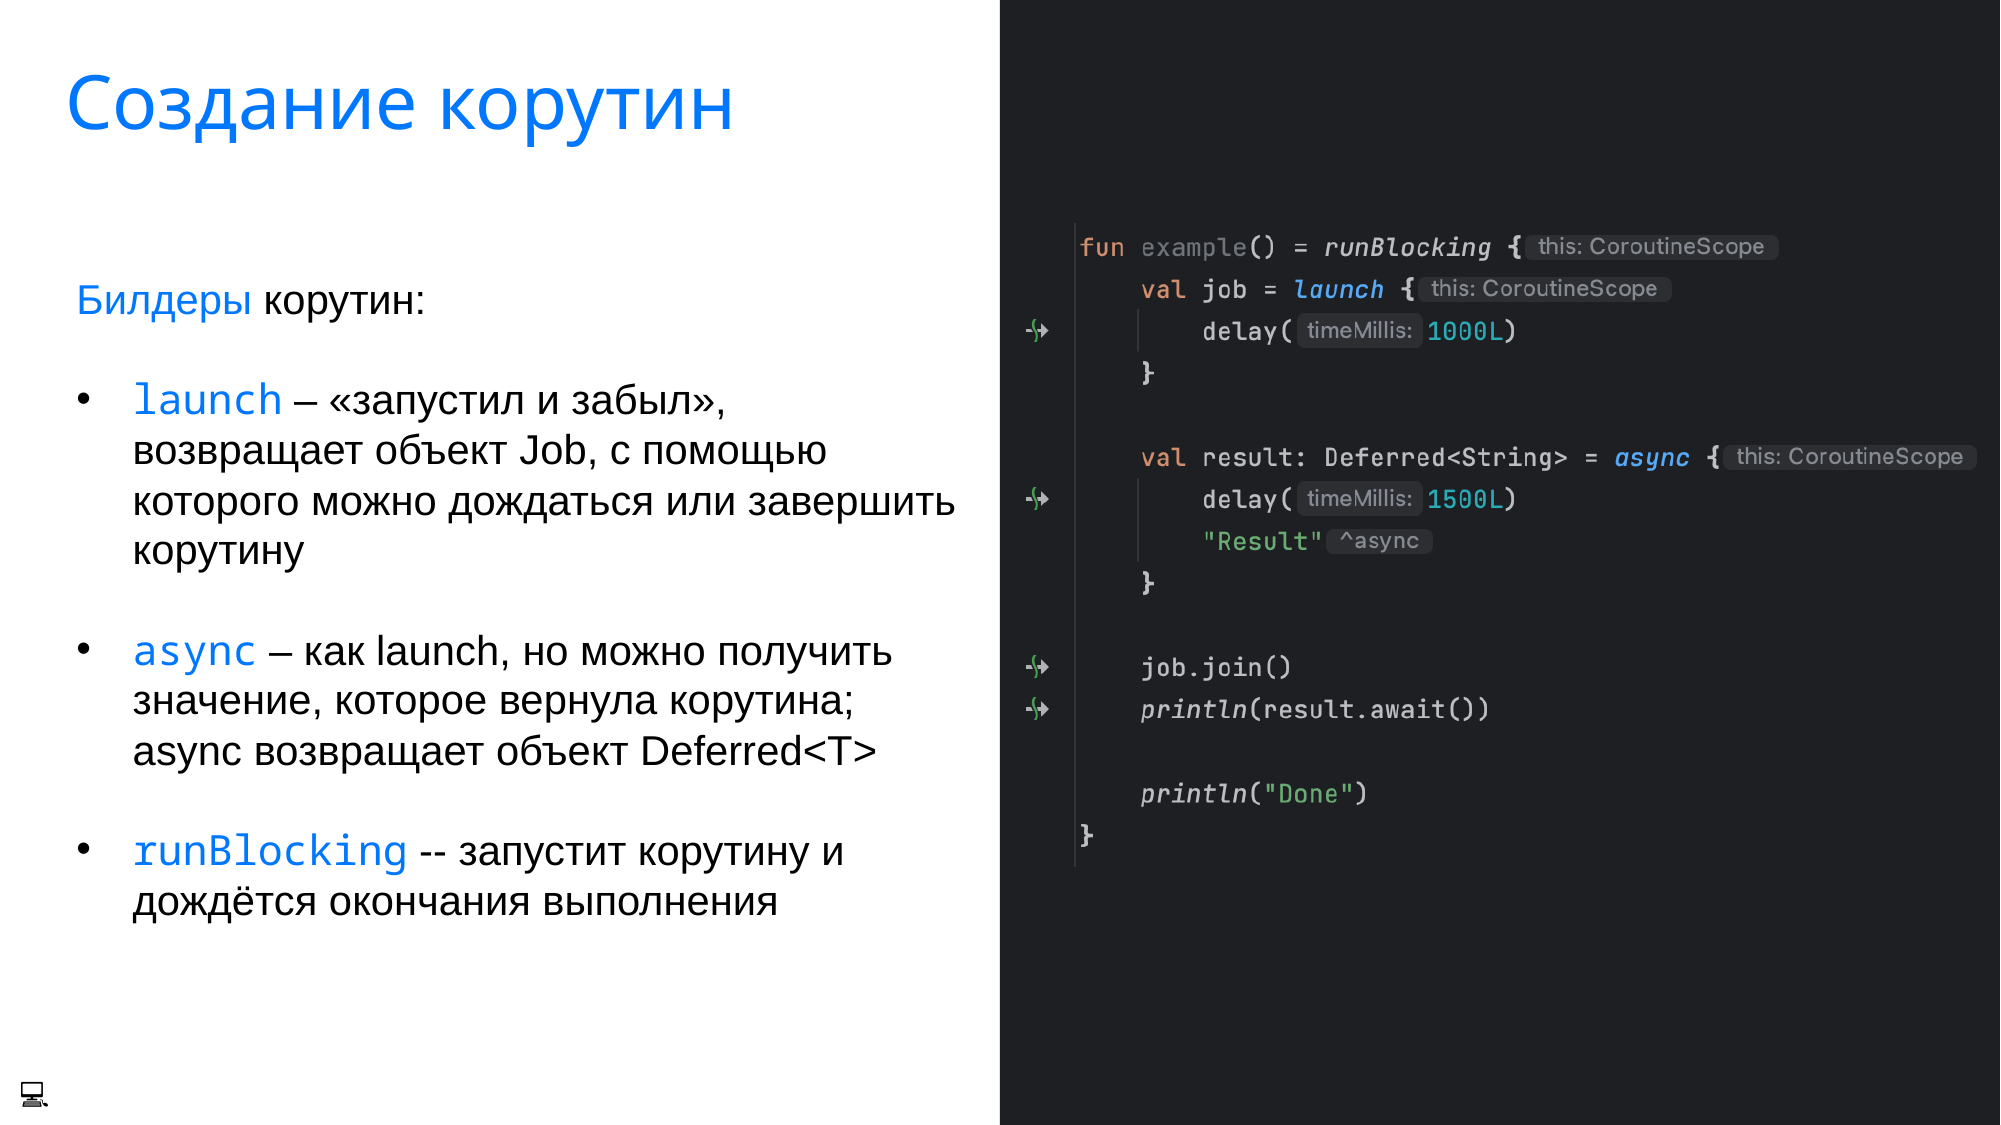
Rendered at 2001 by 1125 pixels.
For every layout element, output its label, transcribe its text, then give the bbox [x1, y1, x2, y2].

text_box 💻 [4, 1068, 65, 1119]
title Создание корутин [65, 64, 938, 165]
picture [1015, 223, 1993, 868]
text_box Билдеры корутин: launch – «запустил и забыл», возвращает объект Job, с помощью которого можно дождаться или завершить корутину async – как launch, но можно получить значение, которое вернула корутина; async возвращает объект Deferred<T> runBlocking -- запустит корутину и дождётся окончания выполнения [61, 265, 977, 981]
text_box [999, 0, 2000, 1125]
